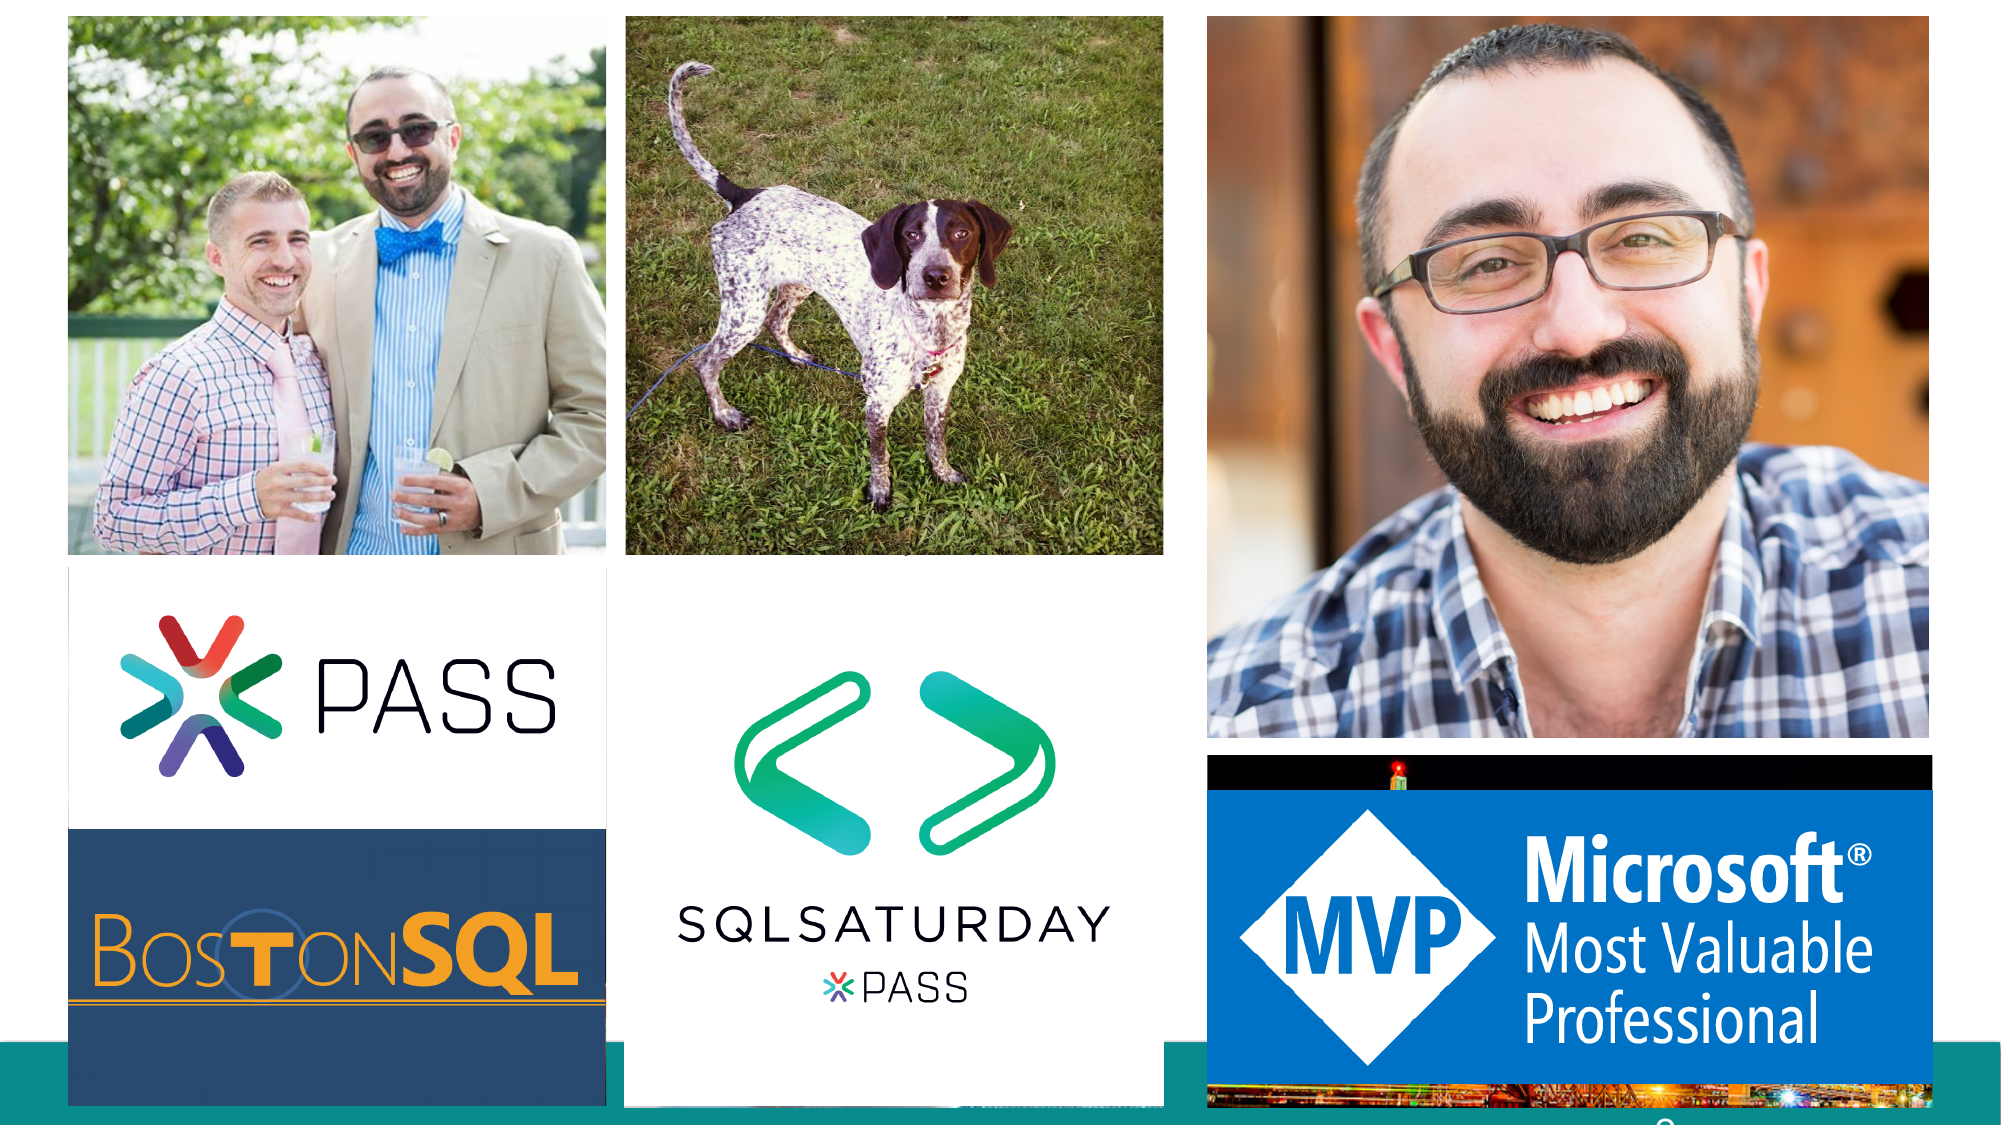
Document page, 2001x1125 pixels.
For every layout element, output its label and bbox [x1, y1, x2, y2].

picture [1206, 16, 1929, 739]
picture [67, 16, 607, 556]
picture [624, 566, 1164, 1108]
picture [625, 16, 1164, 556]
text_box [67, 566, 607, 1106]
picture [1206, 754, 1933, 1108]
